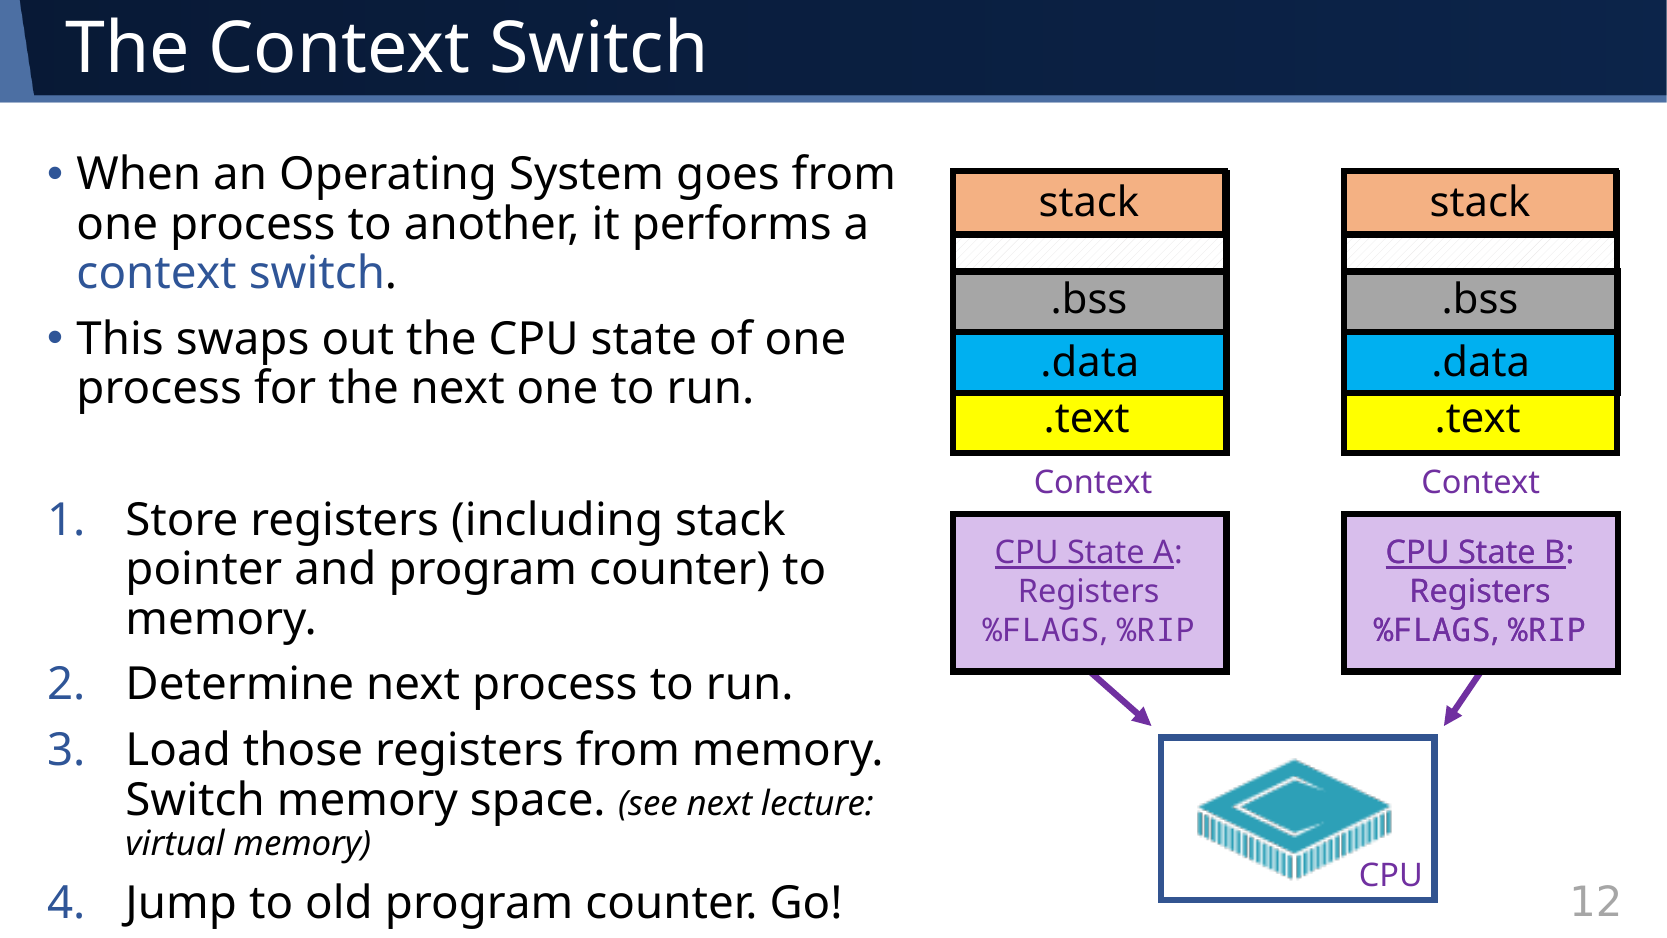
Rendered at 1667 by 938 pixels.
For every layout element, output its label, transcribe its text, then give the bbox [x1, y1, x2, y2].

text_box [1160, 721, 1435, 919]
text_box stack [1342, 167, 1618, 233]
text_box [952, 233, 1227, 264]
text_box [1443, 671, 1482, 726]
text_box .data [953, 330, 1227, 392]
text_box .bss [951, 264, 1227, 330]
text_box CPU State B: Registers %FLAGS, %RIP [1348, 523, 1612, 656]
text_box .data [1344, 330, 1618, 392]
text_box [1343, 393, 1618, 453]
title The Context Switch [50, 3, 1667, 97]
text_box [1344, 513, 1618, 672]
text_box Context [956, 453, 1230, 508]
text_box [952, 393, 1227, 453]
text_box [1343, 233, 1618, 264]
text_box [1089, 671, 1152, 726]
text_box .text [950, 383, 1223, 449]
text_box .bss [1342, 264, 1618, 330]
text_box CPU [1435, 846, 1444, 901]
text_box [952, 513, 1227, 672]
picture [0, 0, 1667, 938]
text_box .text [1341, 383, 1614, 449]
text_box CPU State A: Registers %FLAGS, %RIP [957, 523, 1220, 656]
text_box Context [1343, 453, 1618, 508]
list When an Operating System goes from one process to another, it performs a context switch. This swaps out the CPU state of one process for the next one to run. Store registers (including stack pointer and program counter) to memory. Determine next process to run. Load those registers from memory. Switch memory space. (see next lecture: virtual memory) Jump to old program counter. Go! [32, 142, 926, 938]
text_box stack [951, 167, 1227, 233]
